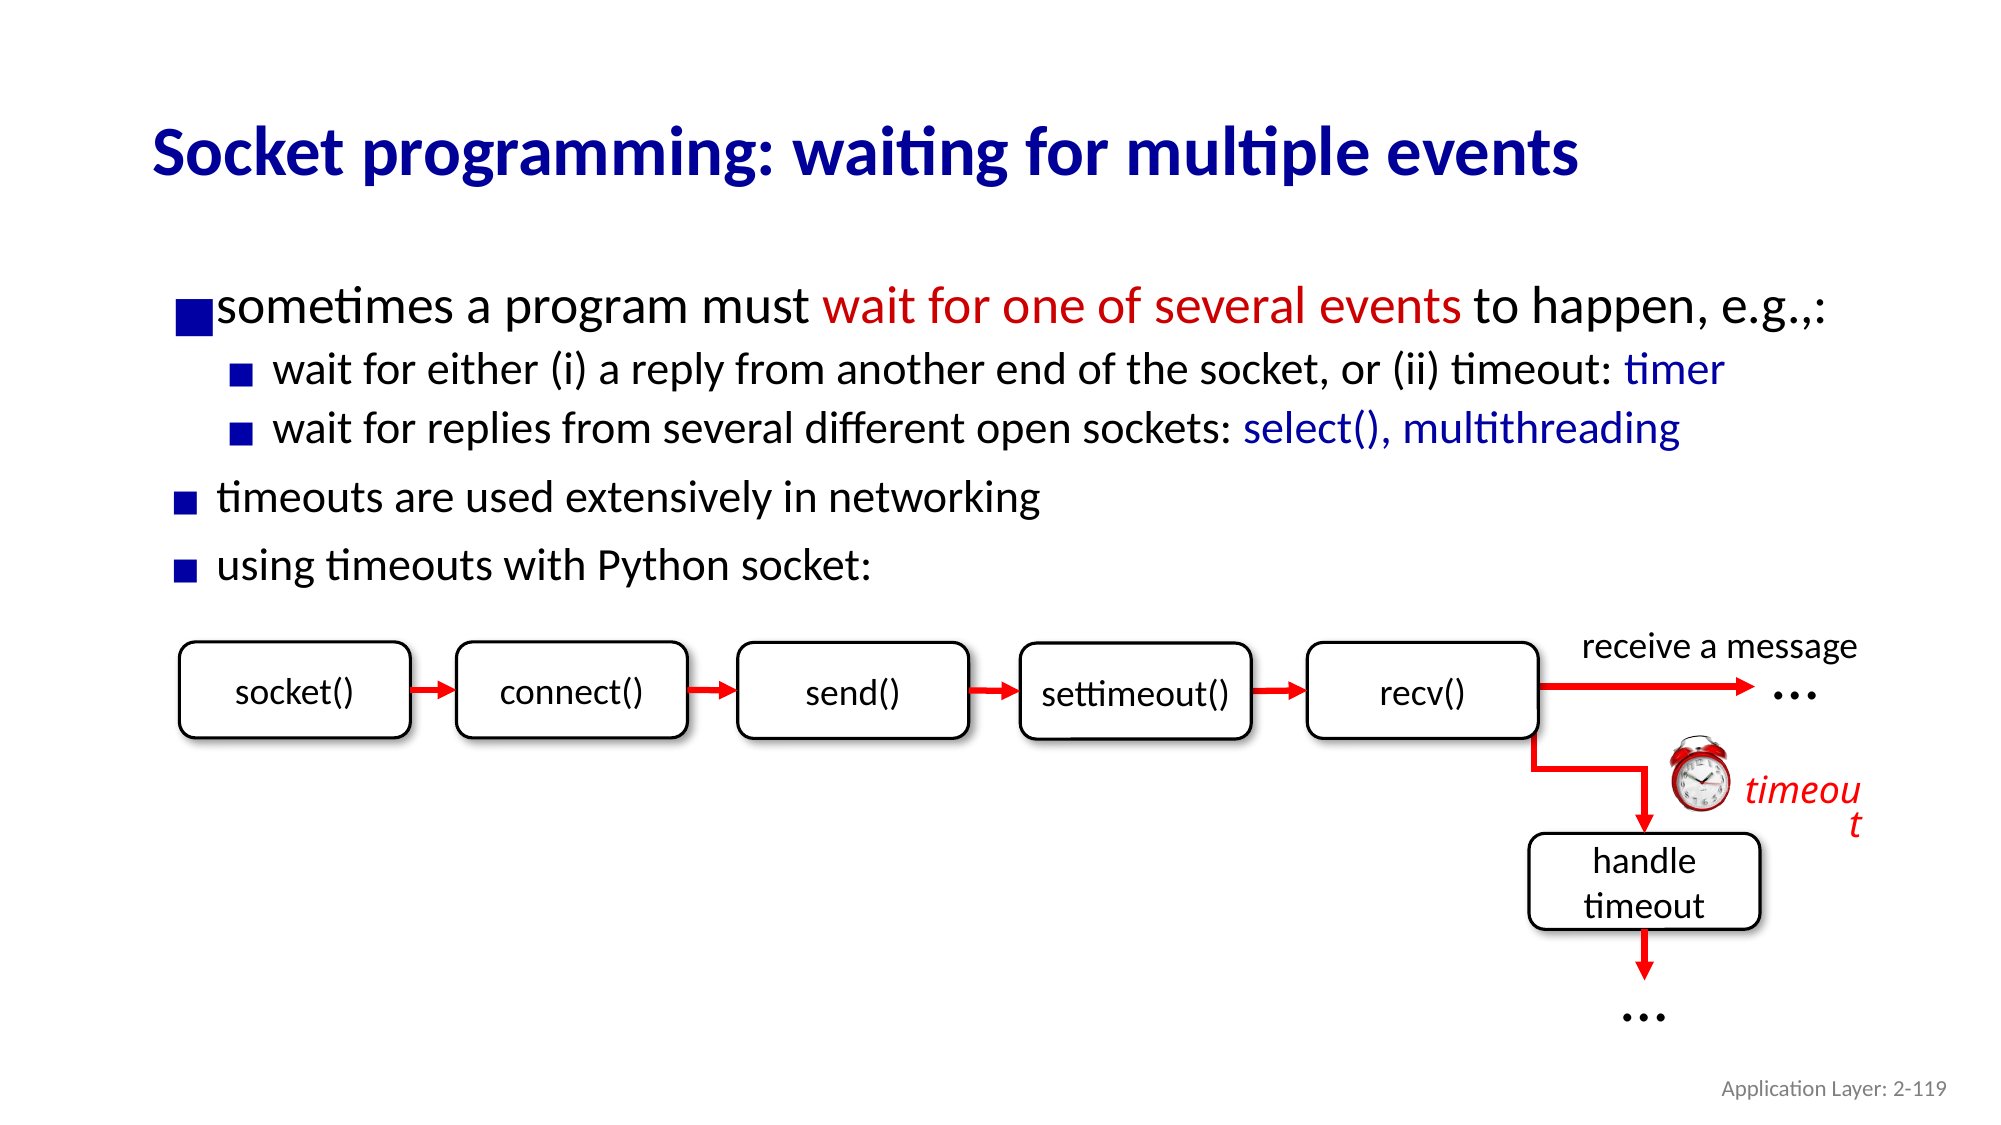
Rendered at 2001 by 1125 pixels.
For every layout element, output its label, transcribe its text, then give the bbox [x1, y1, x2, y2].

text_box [1529, 613, 1877, 722]
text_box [1528, 727, 1877, 1044]
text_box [1252, 642, 1539, 739]
text_box socket() [179, 641, 405, 738]
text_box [687, 642, 968, 739]
title Socket programming: waiting for multiple events [137, 74, 1863, 221]
list sometimes a program must wait for one of several events to happen, e.g.,: wait for either (i) a reply from another end of the socket, or (ii) timeout: timer wait for replies from several different open sockets: select(), multithreading timeouts are used extensively in networking using timeouts with Python socket: [154, 269, 1901, 603]
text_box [410, 641, 687, 739]
slide_number Application Layer: 2-‹#› [1512, 1056, 1963, 1117]
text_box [968, 642, 1252, 740]
